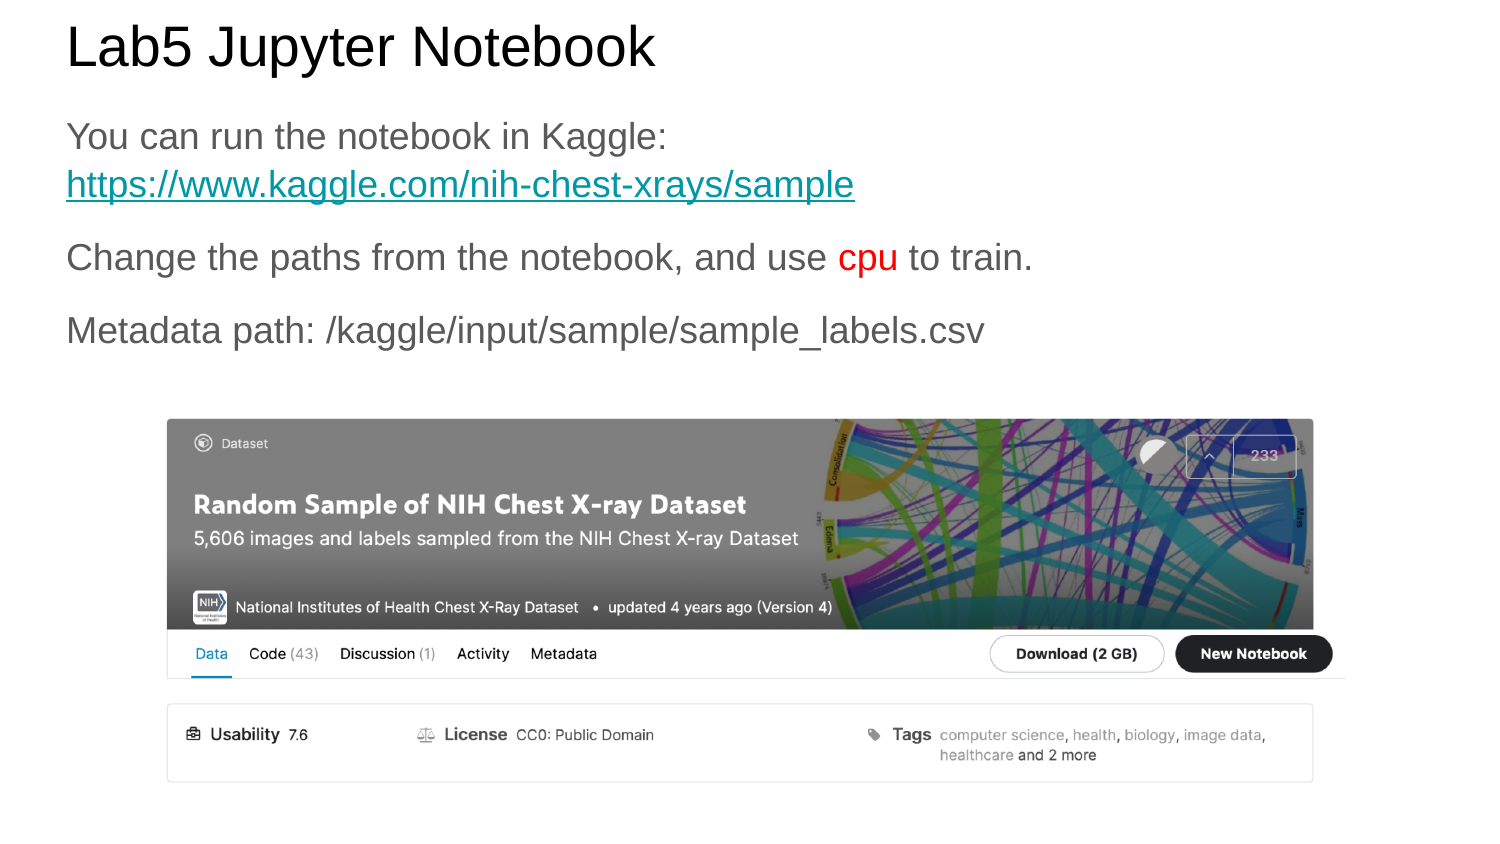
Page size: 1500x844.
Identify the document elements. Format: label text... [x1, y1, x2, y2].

picture [154, 409, 1346, 796]
list You can run the notebook in Kaggle: https://www.kaggle.com/nih-chest-xrays/sample Change the paths from the notebook, and use cpu to train. Metadata path: /kaggle/input/sample/sample_labels.csv [51, 93, 1471, 378]
title Lab5 Jupyter Notebook [51, 0, 1449, 93]
